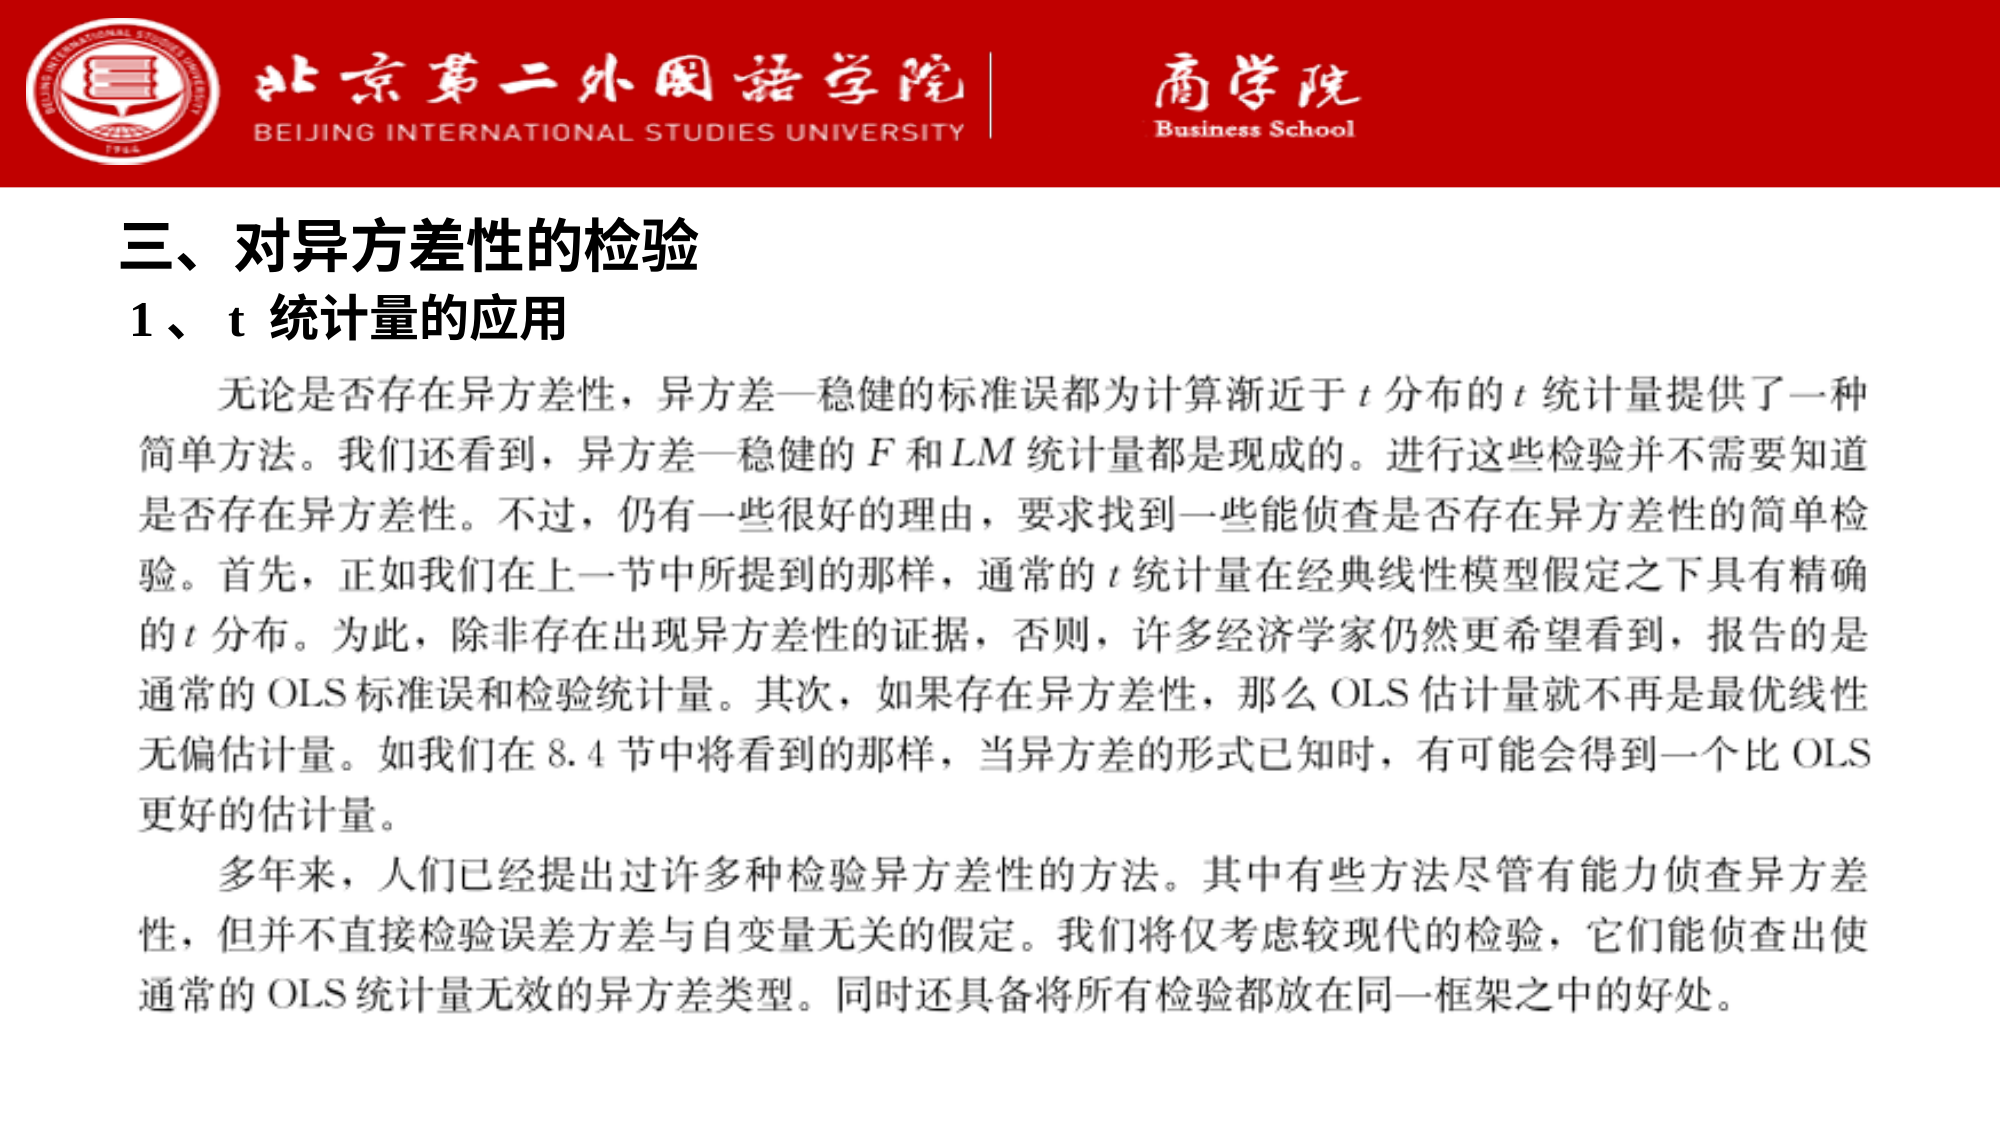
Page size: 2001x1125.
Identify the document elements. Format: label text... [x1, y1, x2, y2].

picture [122, 345, 1891, 1032]
list 1、t 统计量的应用 [114, 278, 1600, 951]
picture [26, 18, 1693, 165]
title 三、对异方差性的检验 [102, 197, 1733, 291]
